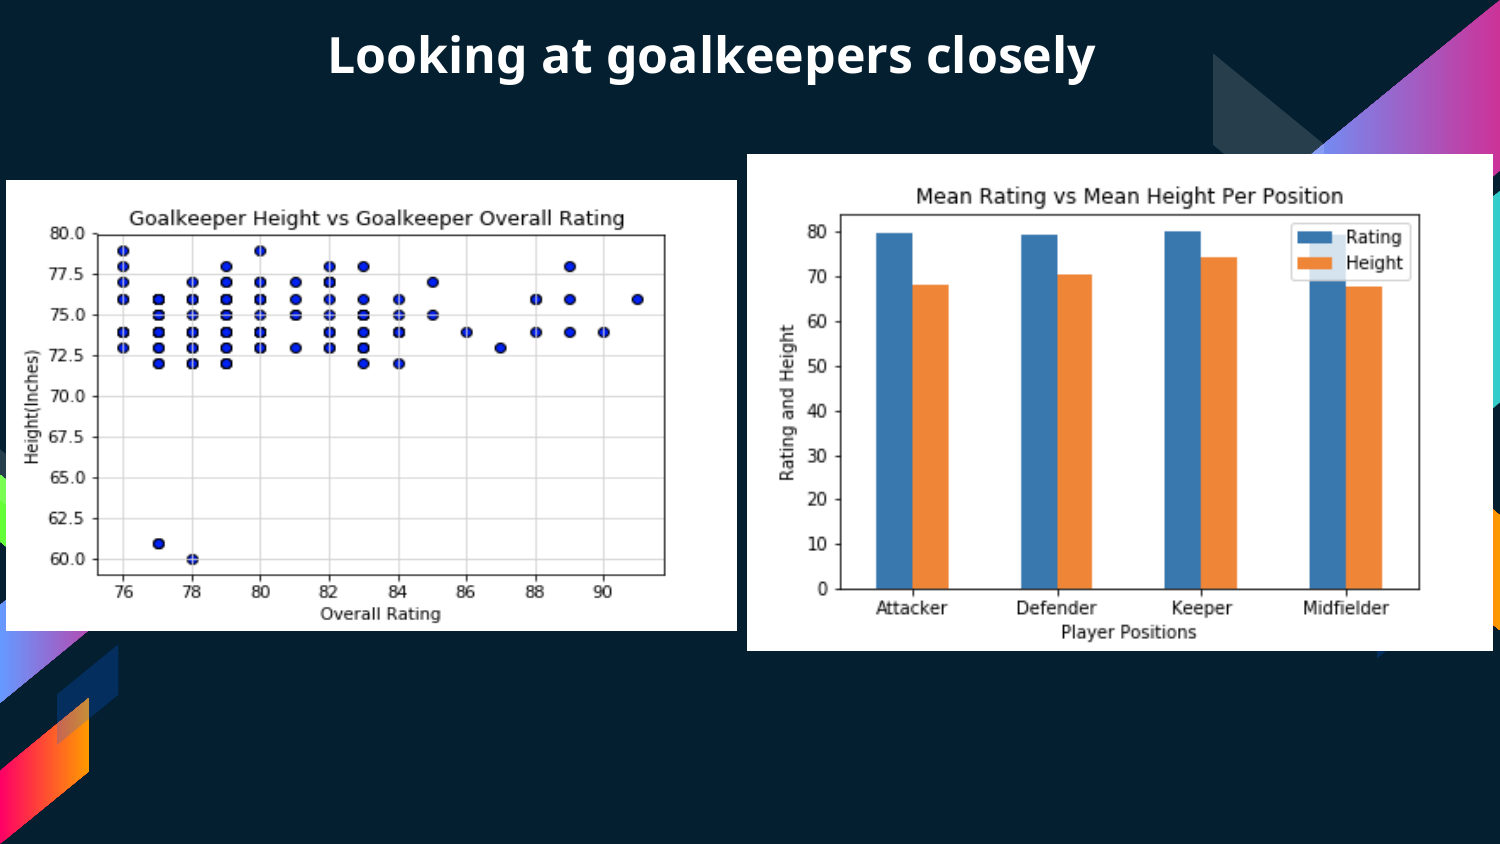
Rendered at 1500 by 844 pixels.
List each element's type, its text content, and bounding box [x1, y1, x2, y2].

title Looking at goalkeepers closely [95, 20, 1328, 99]
picture [747, 153, 1493, 651]
picture [5, 180, 737, 631]
